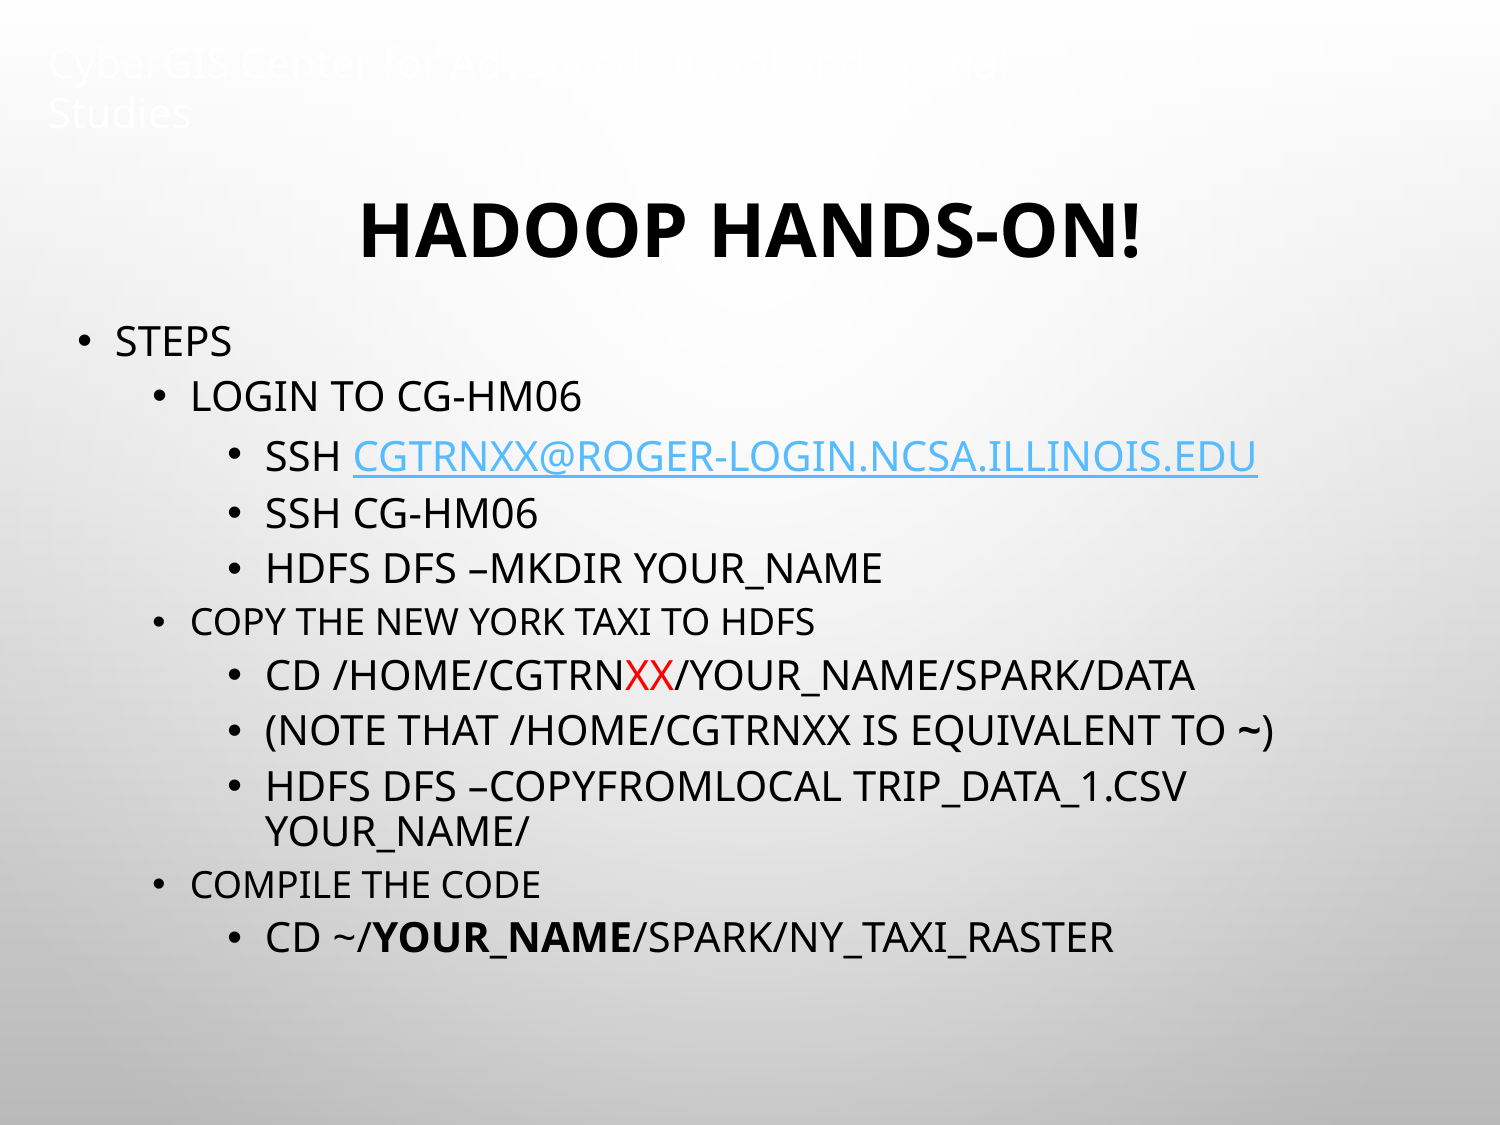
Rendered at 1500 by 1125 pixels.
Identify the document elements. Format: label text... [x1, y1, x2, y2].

title Hadoop hands-on! [62, 137, 1438, 312]
list Steps Login to cg-hm06 ssh cgtrnxx@roger-login.ncsa.Illinois.edu ssh cg-hm06 hdfs dfs –mkdir your_name Copy the New York taxi to HDFS cd /home/cgtrnxx/your_name/spark/data (note that /home/cgtrnxx is equivalent to ~) hdfs dfs –copyFromLocal trip_data_1.csv your_name/ Compile the code cd ~/your_name/spark/NY_Taxi_Raster [62, 312, 1438, 1092]
picture [0, 0, 1500, 1125]
